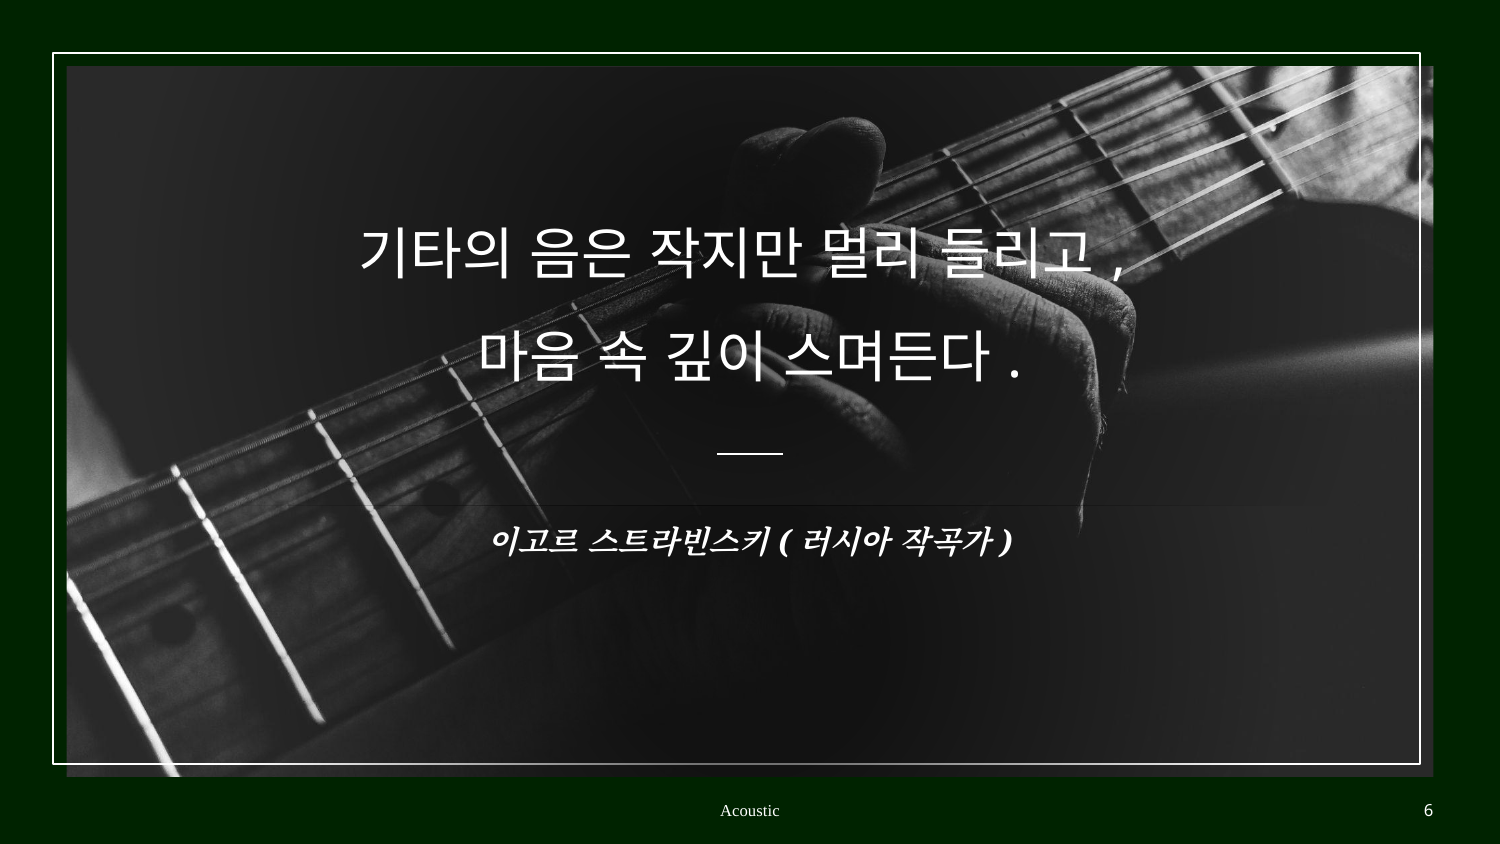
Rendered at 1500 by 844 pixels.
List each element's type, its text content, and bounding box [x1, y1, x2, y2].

footer Acoustic [407, 787, 1093, 833]
text_box [53, 53, 1421, 765]
picture [66, 66, 1434, 778]
slide_number ‹#› [1161, 787, 1434, 833]
